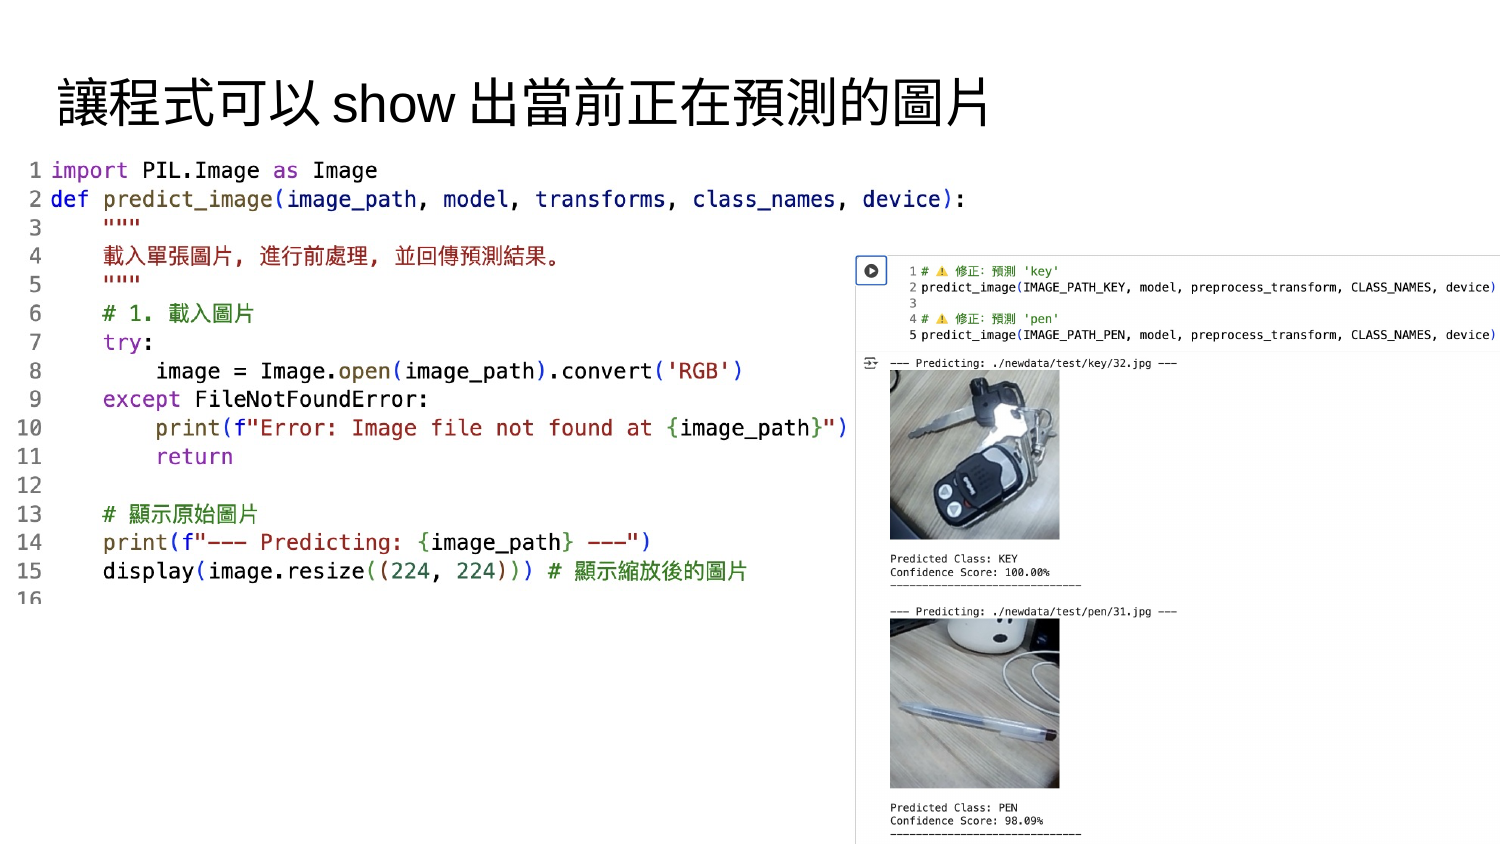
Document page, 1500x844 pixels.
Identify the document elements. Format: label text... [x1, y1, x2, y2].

title 讓程式可以show出當前正在預測的圖片 [40, 54, 1439, 149]
picture [0, 154, 1500, 844]
